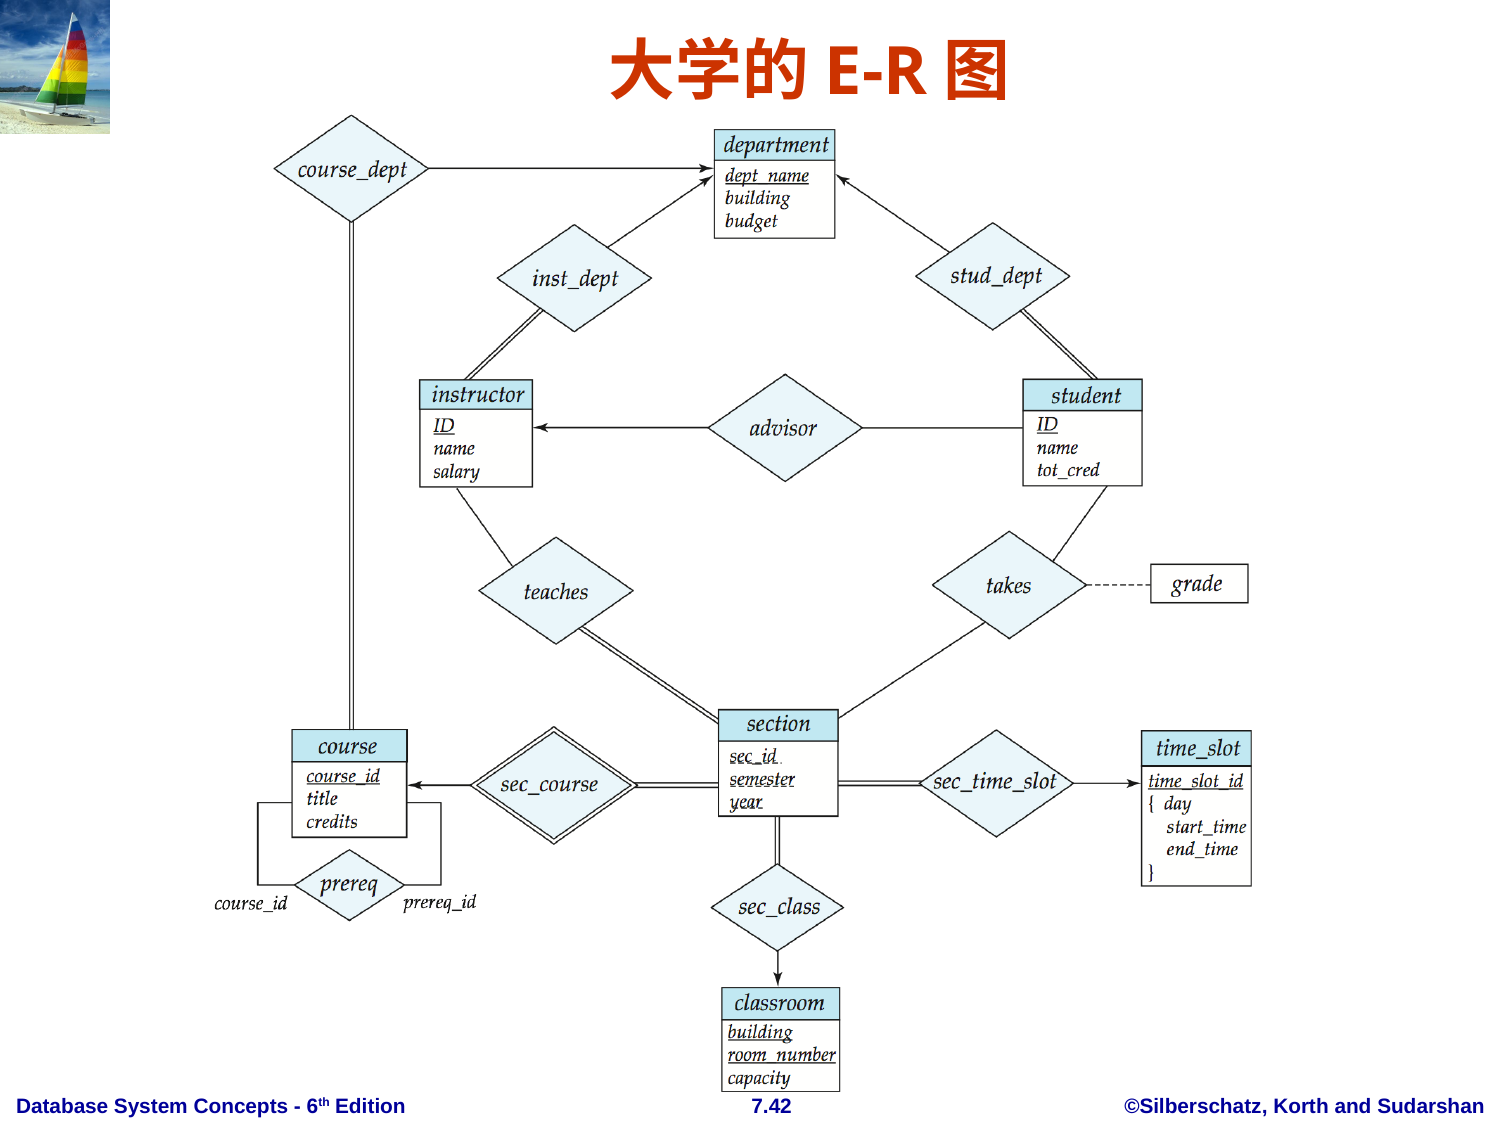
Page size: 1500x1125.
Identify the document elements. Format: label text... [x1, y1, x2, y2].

picture [214, 113, 1252, 1092]
title 大学的E-R图 [146, 15, 1472, 116]
picture [0, 0, 110, 134]
